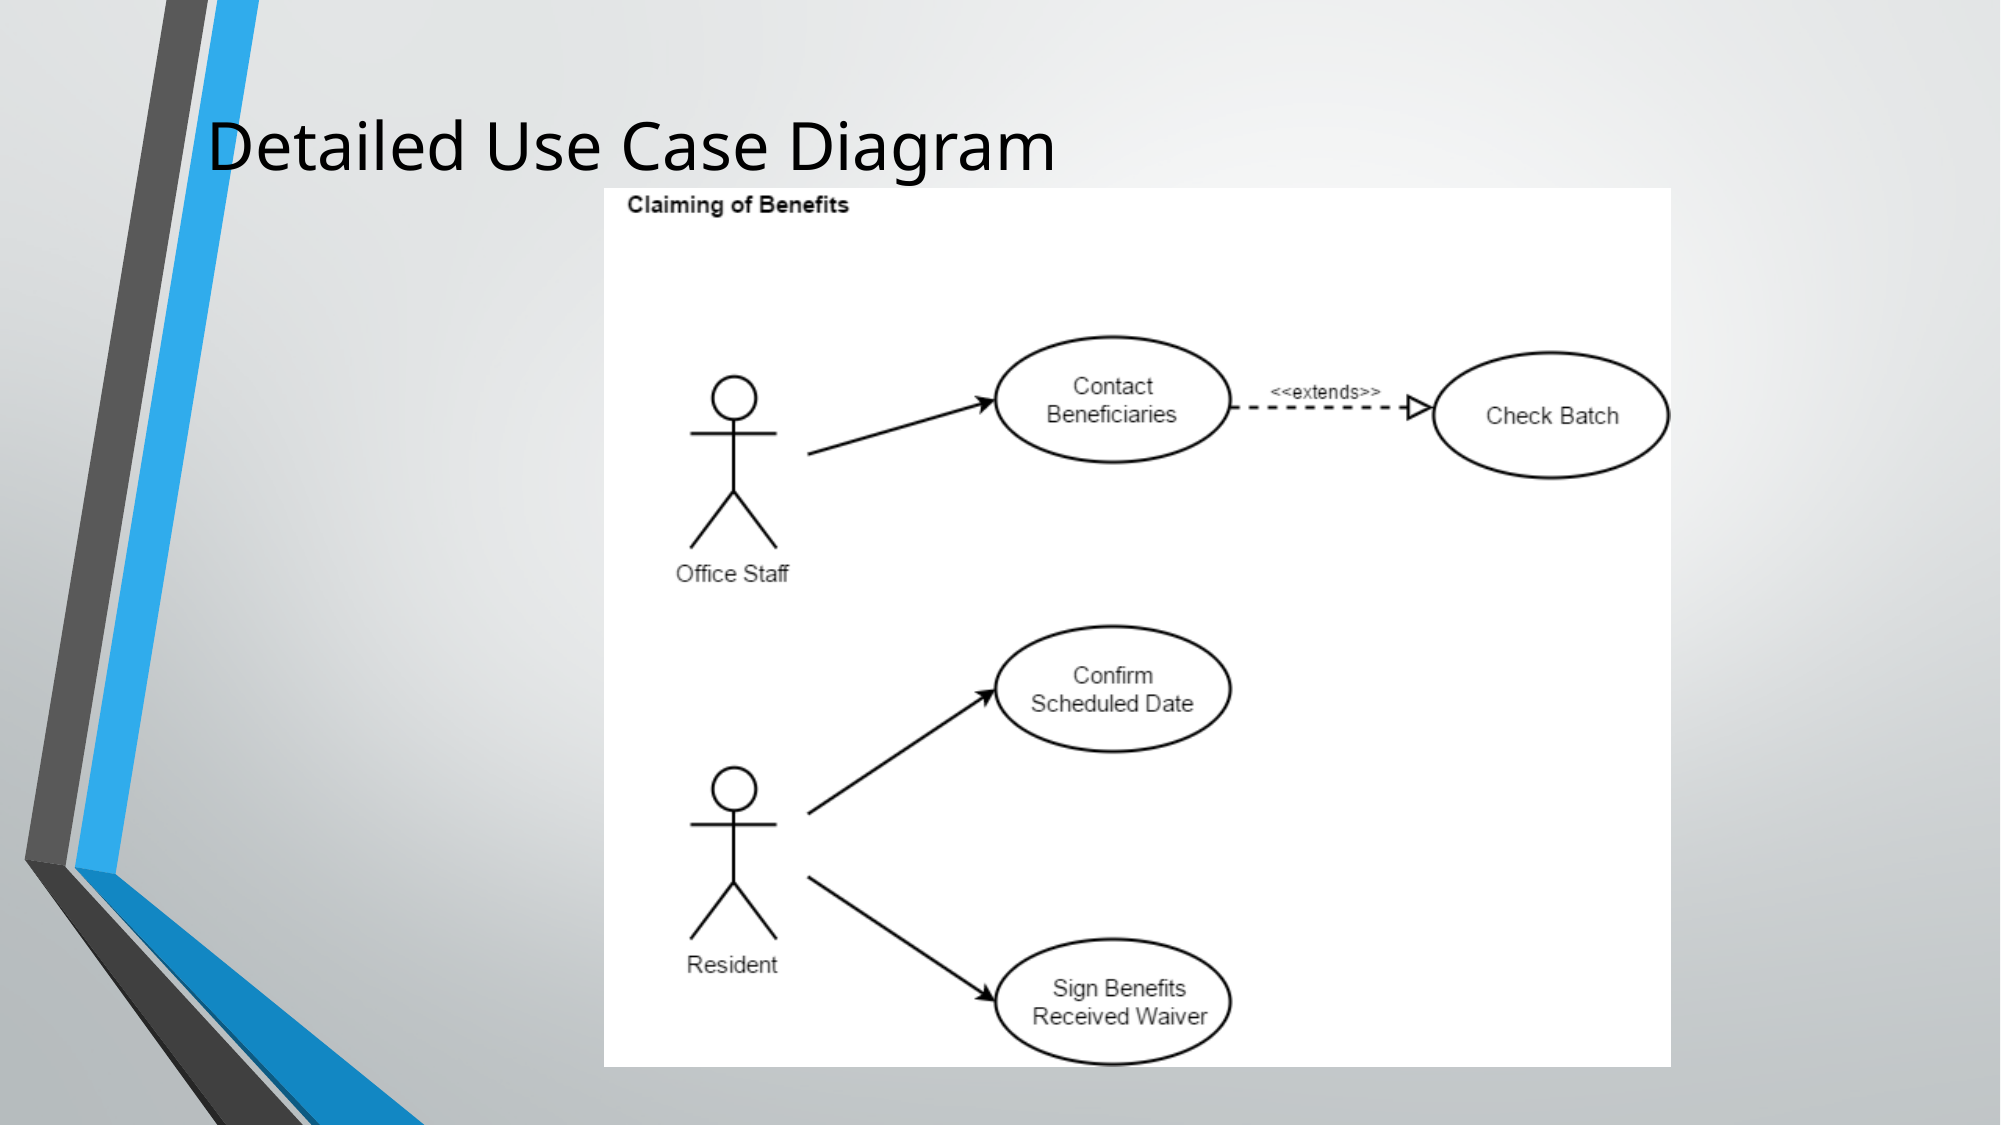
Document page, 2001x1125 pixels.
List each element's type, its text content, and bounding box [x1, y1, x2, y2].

text_box Detailed Use Case Diagram [183, 0, 1082, 288]
picture [604, 188, 1671, 1068]
